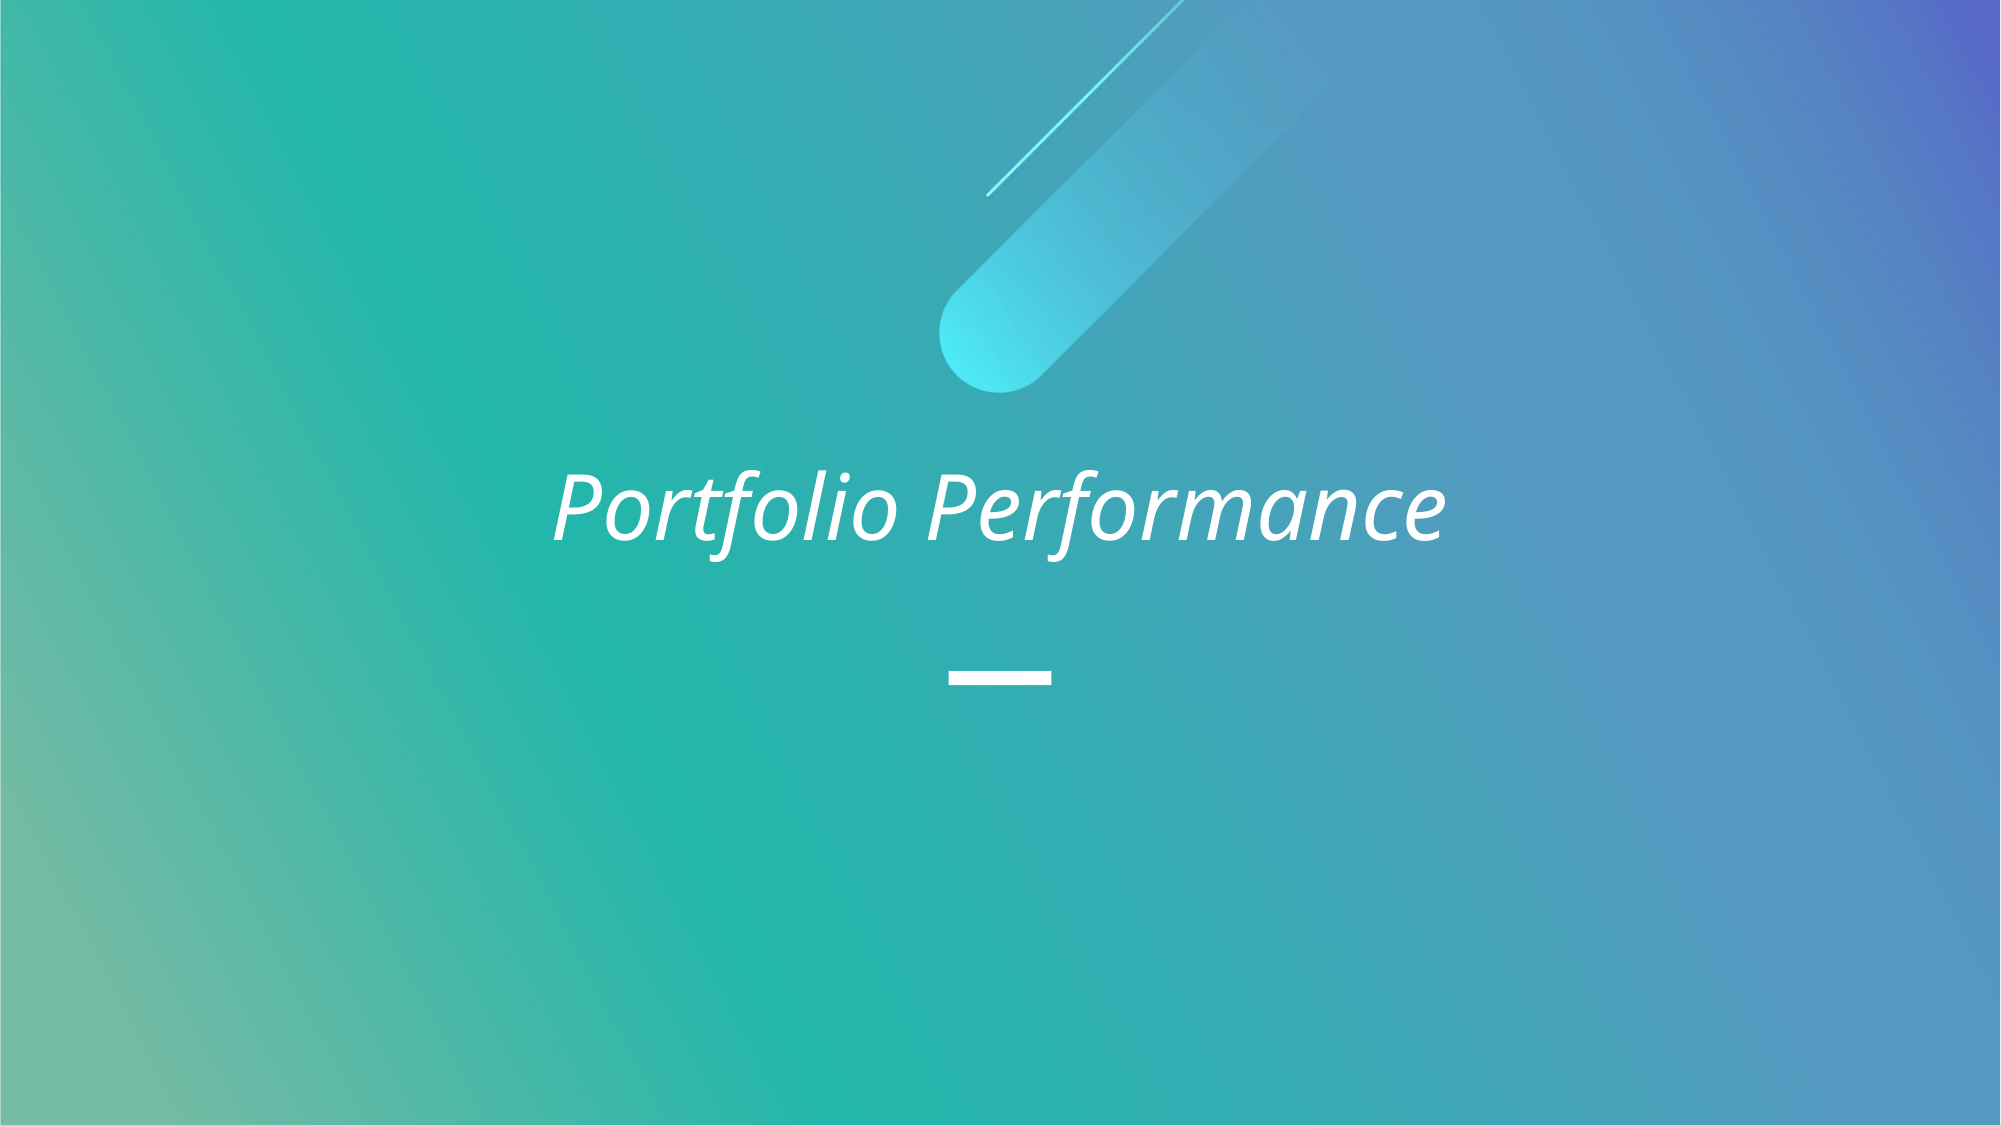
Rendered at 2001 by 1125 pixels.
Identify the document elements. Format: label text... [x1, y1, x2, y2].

picture [0, 0, 2001, 1125]
title Portfolio Performance [137, 453, 1863, 672]
